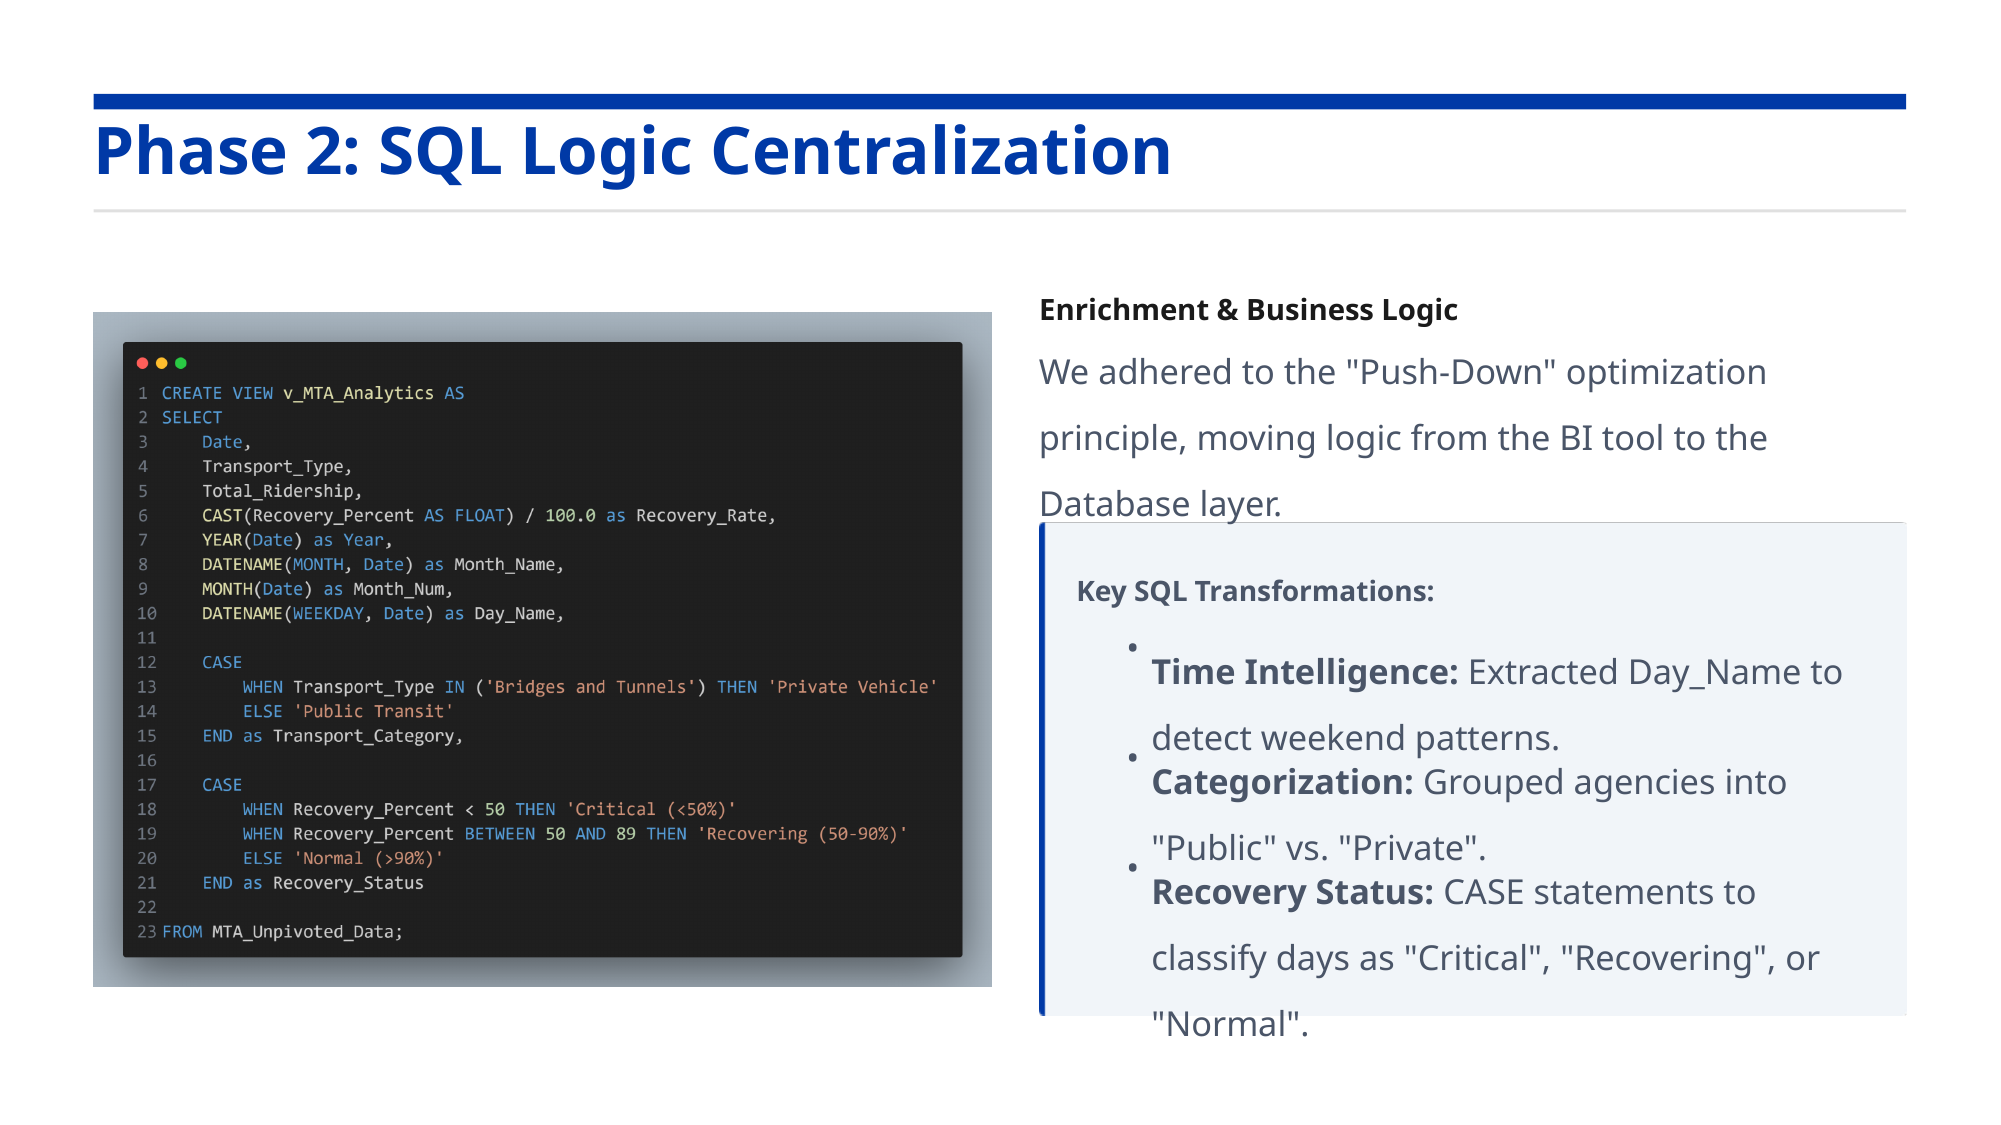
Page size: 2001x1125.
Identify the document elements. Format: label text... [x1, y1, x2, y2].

text_box [93, 93, 1907, 109]
picture [93, 312, 993, 987]
text_box [93, 209, 1907, 213]
text_box Recovery Status: CASE statements to classify days as "Critical", "Recovering", or "Normal". [1138, 1024, 1875, 1044]
picture [1038, 521, 1907, 1016]
text_box We adhered to the "Push-Down" optimization principle, moving logic from the BI tool to the Database layer. [1039, 325, 1907, 521]
text_box Phase 2: SQL Logic Centralization [93, 109, 1997, 189]
text_box Enrichment & Business Logic [1039, 291, 1950, 327]
